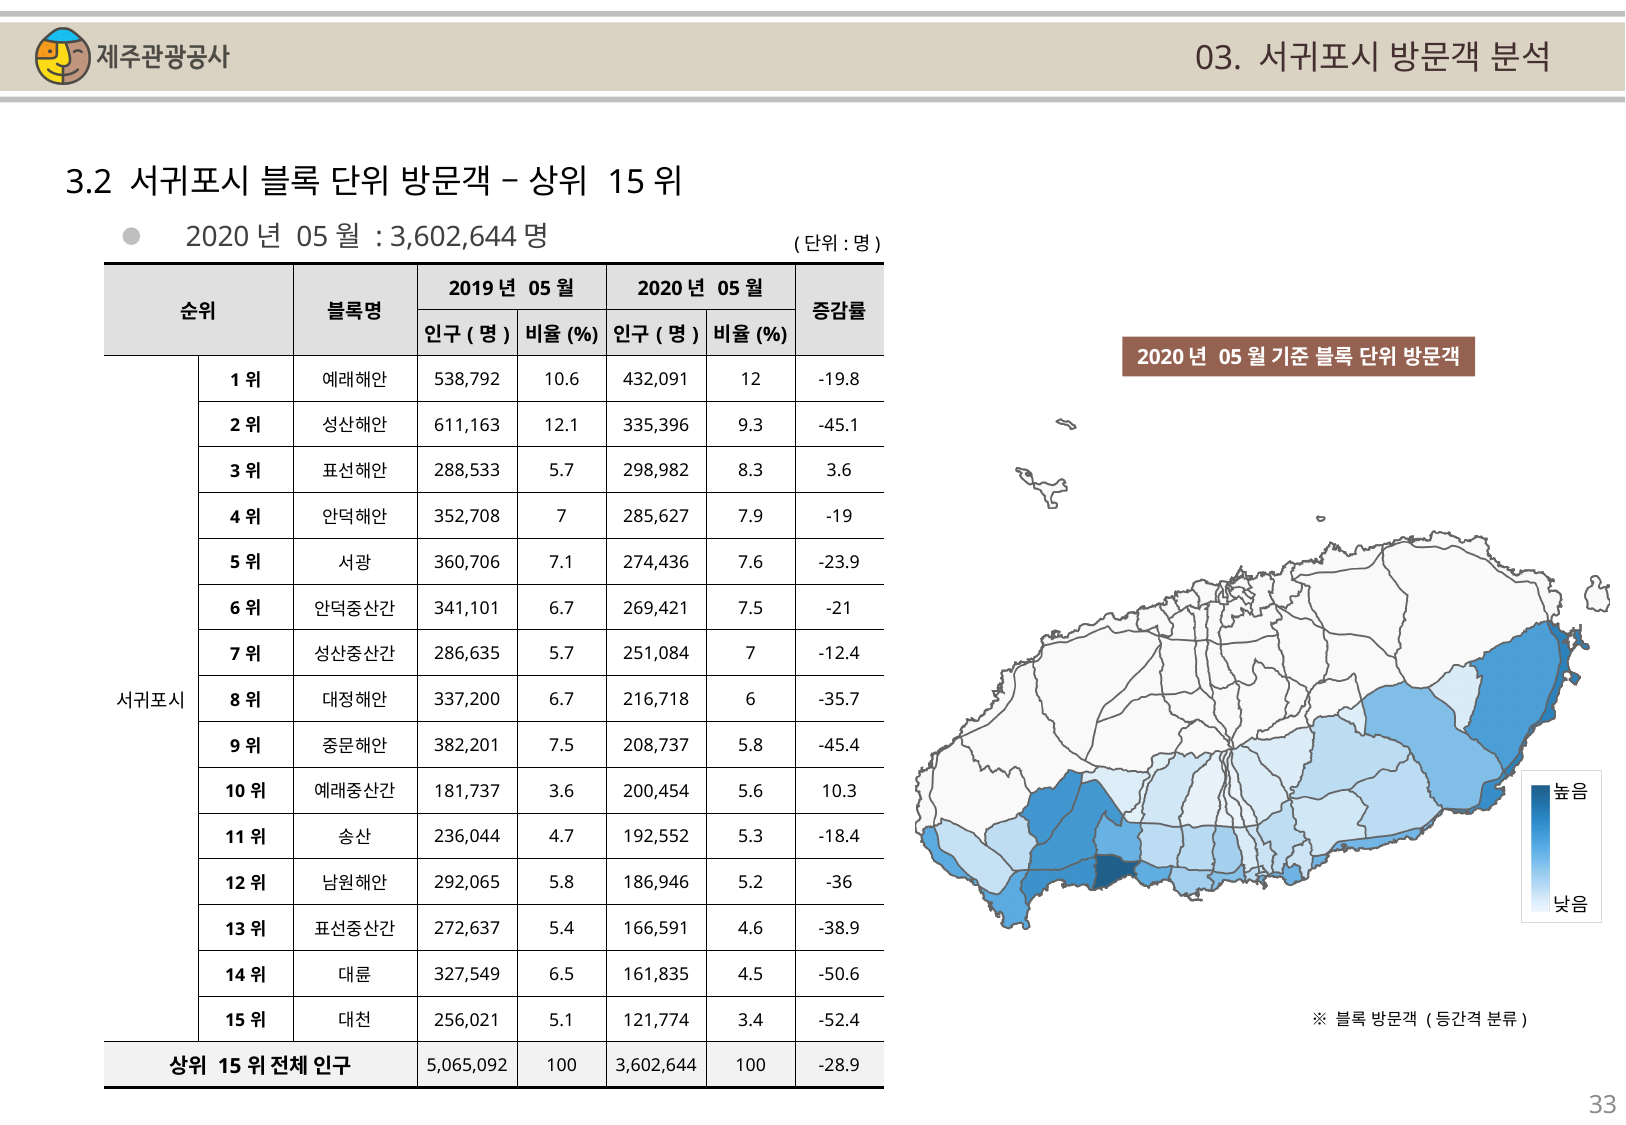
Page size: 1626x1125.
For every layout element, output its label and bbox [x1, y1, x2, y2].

table_cell [294, 356, 417, 401]
table_cell [707, 402, 795, 446]
table_cell [707, 447, 795, 492]
table_cell [796, 814, 884, 858]
table_cell [199, 768, 293, 813]
table_cell [796, 585, 884, 629]
table_cell [294, 447, 417, 492]
table_cell [607, 310, 706, 355]
table_cell [707, 585, 795, 629]
table_cell [707, 676, 795, 721]
table_cell [518, 1042, 606, 1086]
table_cell [518, 676, 606, 721]
table_cell [518, 859, 606, 904]
table_cell [607, 905, 706, 950]
table_cell [707, 768, 795, 813]
table_cell [199, 630, 293, 675]
text_box [50, 152, 1144, 208]
table_cell [607, 814, 706, 858]
table_cell [607, 585, 706, 629]
table_cell [518, 814, 606, 858]
table_cell [418, 722, 517, 767]
table_header [104, 265, 293, 355]
table_cell [707, 493, 795, 538]
table_cell [707, 630, 795, 675]
table_cell [294, 997, 417, 1041]
table_cell [199, 493, 293, 538]
table_header [294, 265, 417, 355]
text_box [121, 226, 141, 246]
table_cell [518, 905, 606, 950]
table_cell [418, 630, 517, 675]
table_cell [796, 356, 884, 401]
table_cell [294, 814, 417, 858]
table_cell [707, 951, 795, 996]
table_cell [199, 722, 293, 767]
table_cell [199, 356, 293, 401]
table_cell [607, 768, 706, 813]
table_cell [418, 447, 517, 492]
table_cell [796, 676, 884, 721]
table_cell [796, 630, 884, 675]
table_cell [796, 951, 884, 996]
table_cell [518, 310, 606, 355]
text_box [170, 210, 565, 260]
table_cell [418, 768, 517, 813]
table_cell [796, 447, 884, 492]
table_cell [199, 997, 293, 1041]
table_cell [518, 768, 606, 813]
table_cell [796, 402, 884, 446]
table_cell [294, 630, 417, 675]
table_cell [294, 768, 417, 813]
table_cell [518, 493, 606, 538]
table_cell [294, 859, 417, 904]
table_cell [418, 310, 517, 355]
table_cell [199, 905, 293, 950]
table_cell [607, 402, 706, 446]
table_cell [294, 493, 417, 538]
table_cell [707, 905, 795, 950]
table_cell [294, 951, 417, 996]
picture [915, 236, 1610, 1112]
table_cell [418, 951, 517, 996]
table_cell [707, 310, 795, 355]
table_cell [294, 585, 417, 629]
table_cell [418, 1042, 517, 1086]
table_cell [199, 676, 293, 721]
table_cell [518, 447, 606, 492]
table_cell [796, 722, 884, 767]
table_header [607, 265, 795, 309]
table_cell [607, 722, 706, 767]
table_cell [796, 493, 884, 538]
table_cell [607, 997, 706, 1041]
table_cell [518, 356, 606, 401]
table_cell [607, 356, 706, 401]
table_cell [418, 676, 517, 721]
table_cell [607, 447, 706, 492]
table_cell [518, 997, 606, 1041]
table_cell [418, 356, 517, 401]
table_cell [418, 859, 517, 904]
table_cell [199, 402, 293, 446]
table_cell [796, 1042, 884, 1086]
table_cell [418, 905, 517, 950]
table_cell [607, 1042, 706, 1086]
table_cell [418, 585, 517, 629]
table_cell [607, 676, 706, 721]
table_cell [518, 722, 606, 767]
table_cell [518, 630, 606, 675]
table_cell [418, 493, 517, 538]
table_cell [294, 722, 417, 767]
table_cell [418, 402, 517, 446]
table_cell [294, 676, 417, 721]
table_cell [707, 1042, 795, 1086]
table_cell [796, 859, 884, 904]
table_header [418, 265, 606, 309]
table_cell [607, 859, 706, 904]
table_cell [796, 539, 884, 584]
table_cell [707, 356, 795, 401]
slide_number [1251, 1063, 1618, 1123]
table_cell [518, 951, 606, 996]
table_cell [294, 539, 417, 584]
table_cell [518, 585, 606, 629]
table_cell [607, 493, 706, 538]
text_box [1521, 770, 1618, 925]
table_cell [796, 768, 884, 813]
table_cell [294, 905, 417, 950]
table_cell [294, 402, 417, 446]
table_cell [607, 539, 706, 584]
table_cell [199, 814, 293, 858]
table_cell [199, 859, 293, 904]
picture [31, 26, 232, 87]
table_cell [707, 722, 795, 767]
table_cell [418, 997, 517, 1041]
table_cell [607, 951, 706, 996]
table_cell [418, 539, 517, 584]
table_cell [104, 1042, 417, 1086]
text_box [1042, 28, 1595, 84]
table_cell [796, 905, 884, 950]
table_cell [707, 859, 795, 904]
table_cell [199, 539, 293, 584]
table_cell [199, 585, 293, 629]
table_cell [607, 630, 706, 675]
table_cell [199, 447, 293, 492]
table_cell [104, 356, 198, 1041]
table_cell [796, 997, 884, 1041]
table_cell [418, 814, 517, 858]
text_box [779, 224, 896, 262]
table_cell [518, 402, 606, 446]
table_cell [518, 539, 606, 584]
table_cell [707, 814, 795, 858]
table_cell [707, 539, 795, 584]
table_header [796, 265, 884, 355]
table_cell [707, 997, 795, 1041]
table_cell [199, 951, 293, 996]
